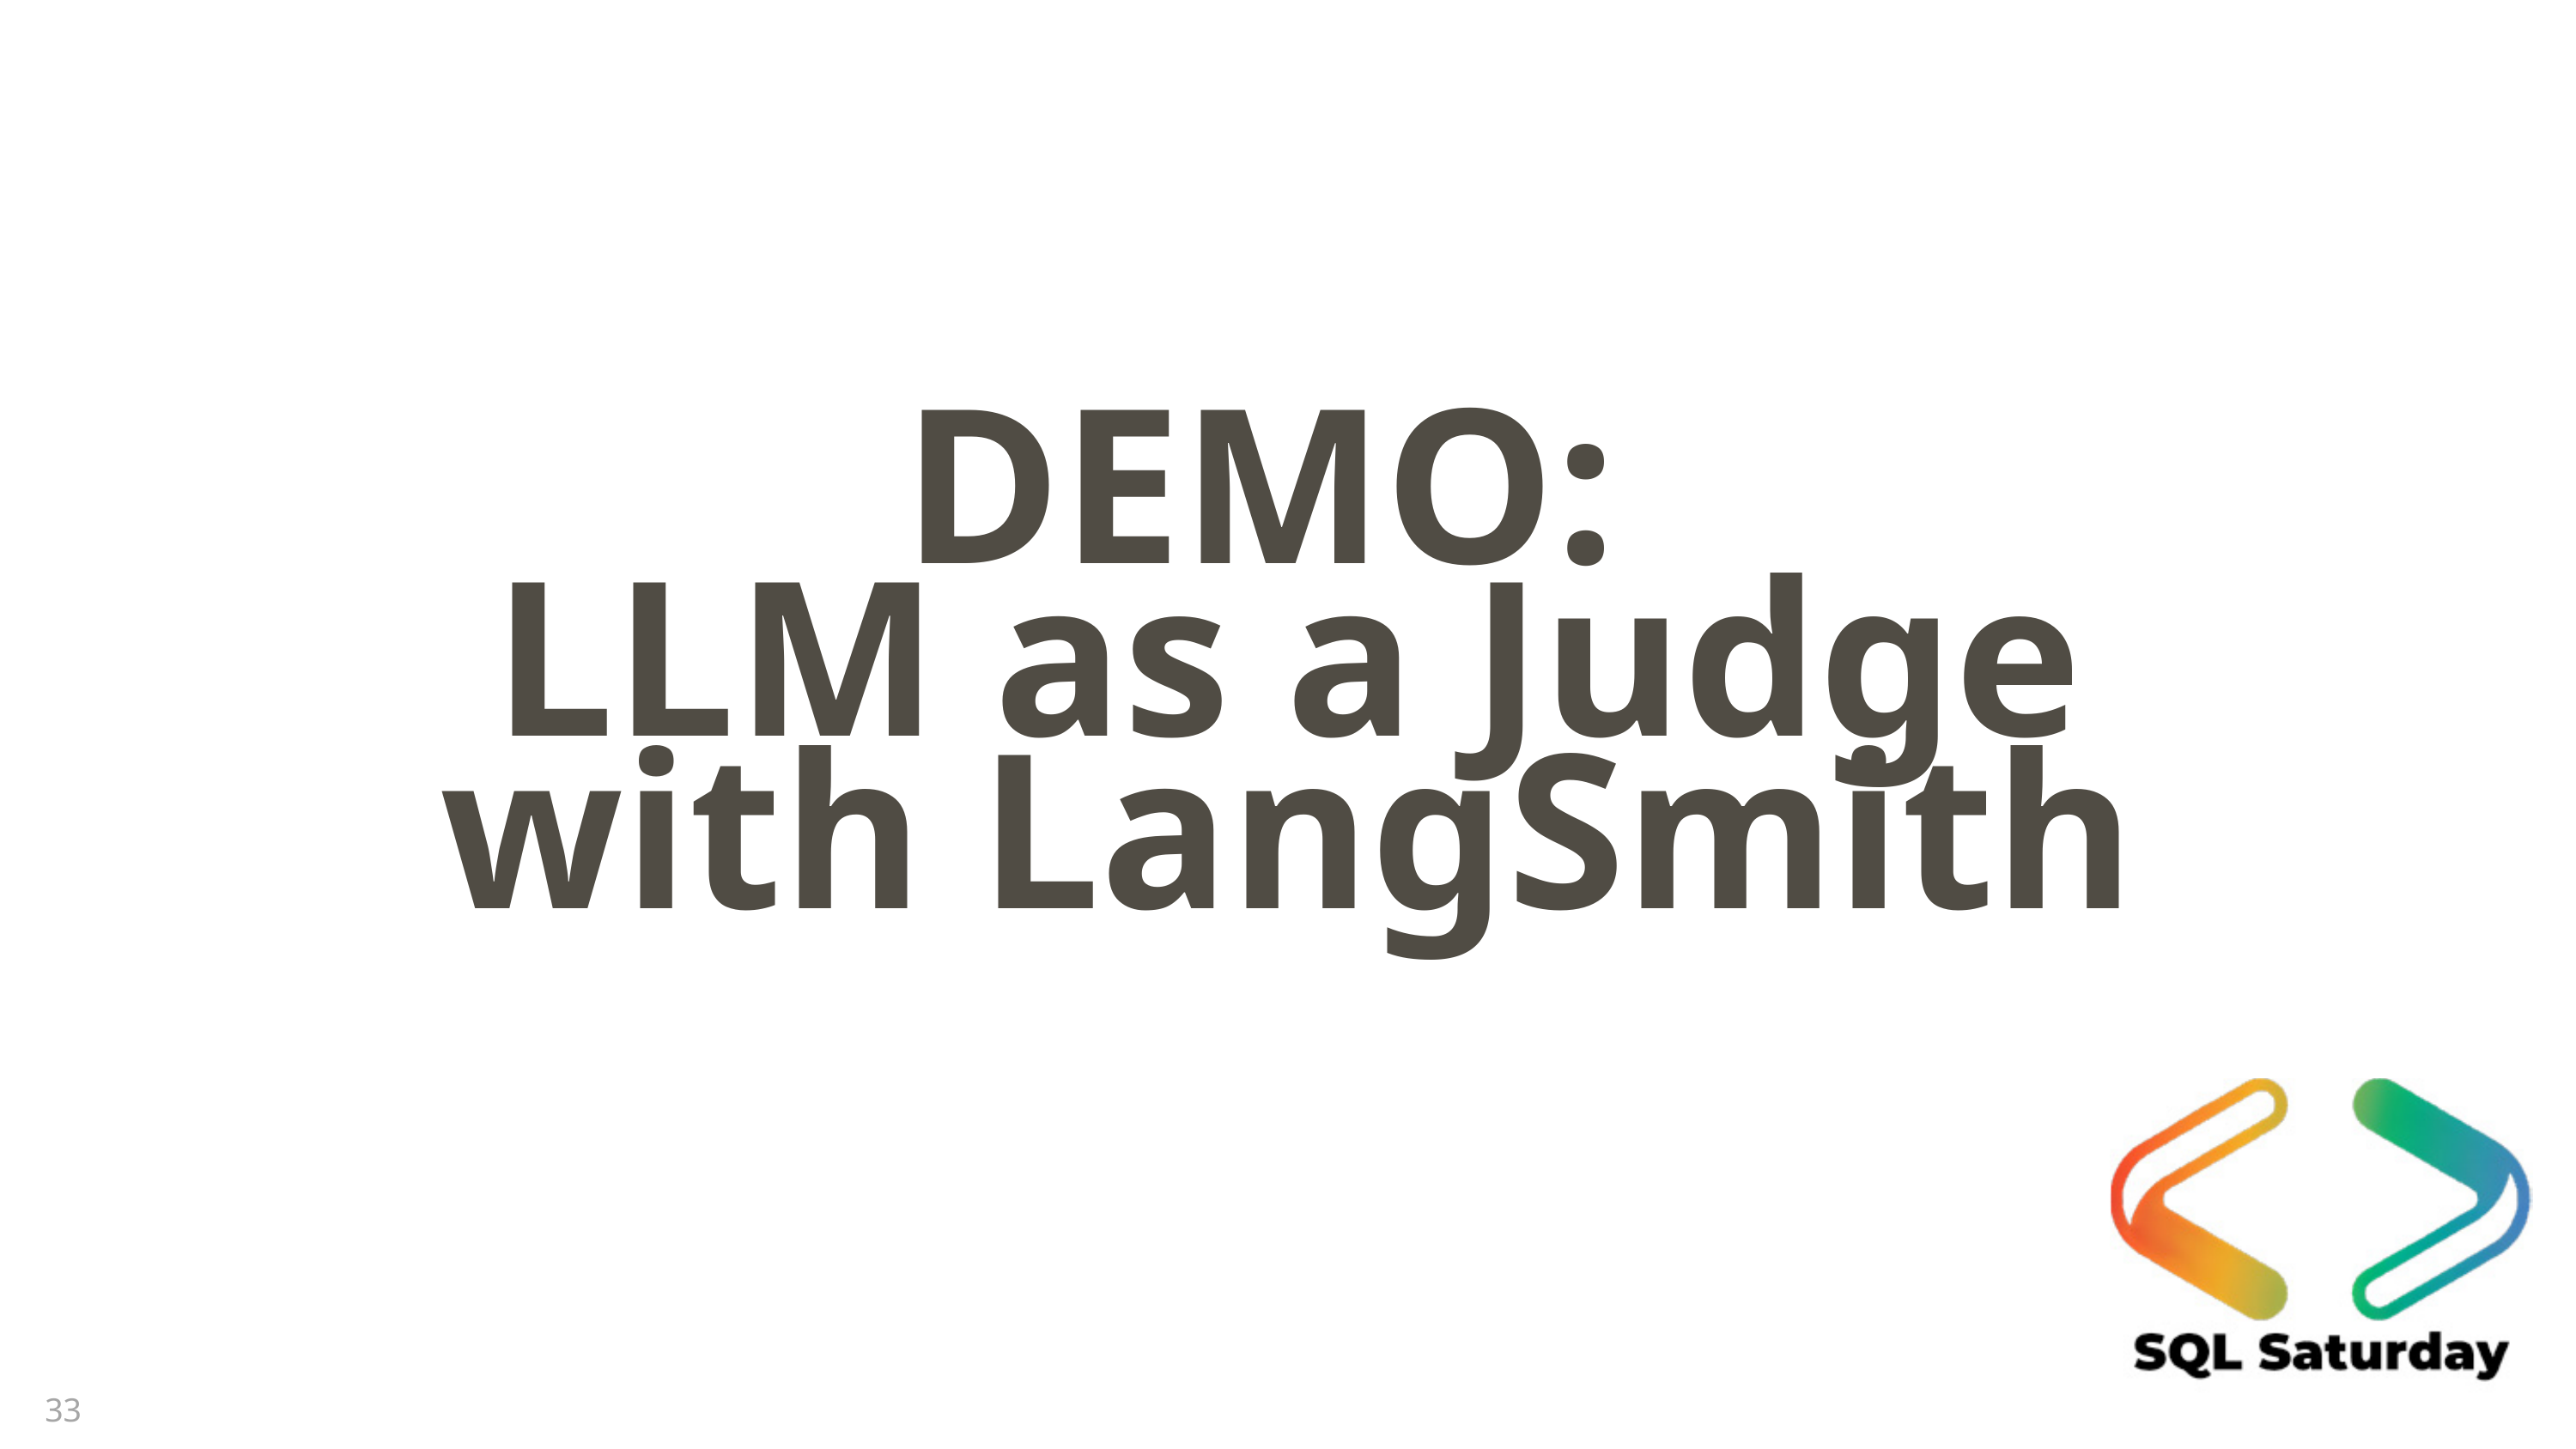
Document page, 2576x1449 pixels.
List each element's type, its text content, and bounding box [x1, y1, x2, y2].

text_box DEMO: LLM as a Judge with LangSmith [284, 434, 2292, 1124]
picture [2110, 1078, 2533, 1405]
text_box [96, 337, 2404, 488]
